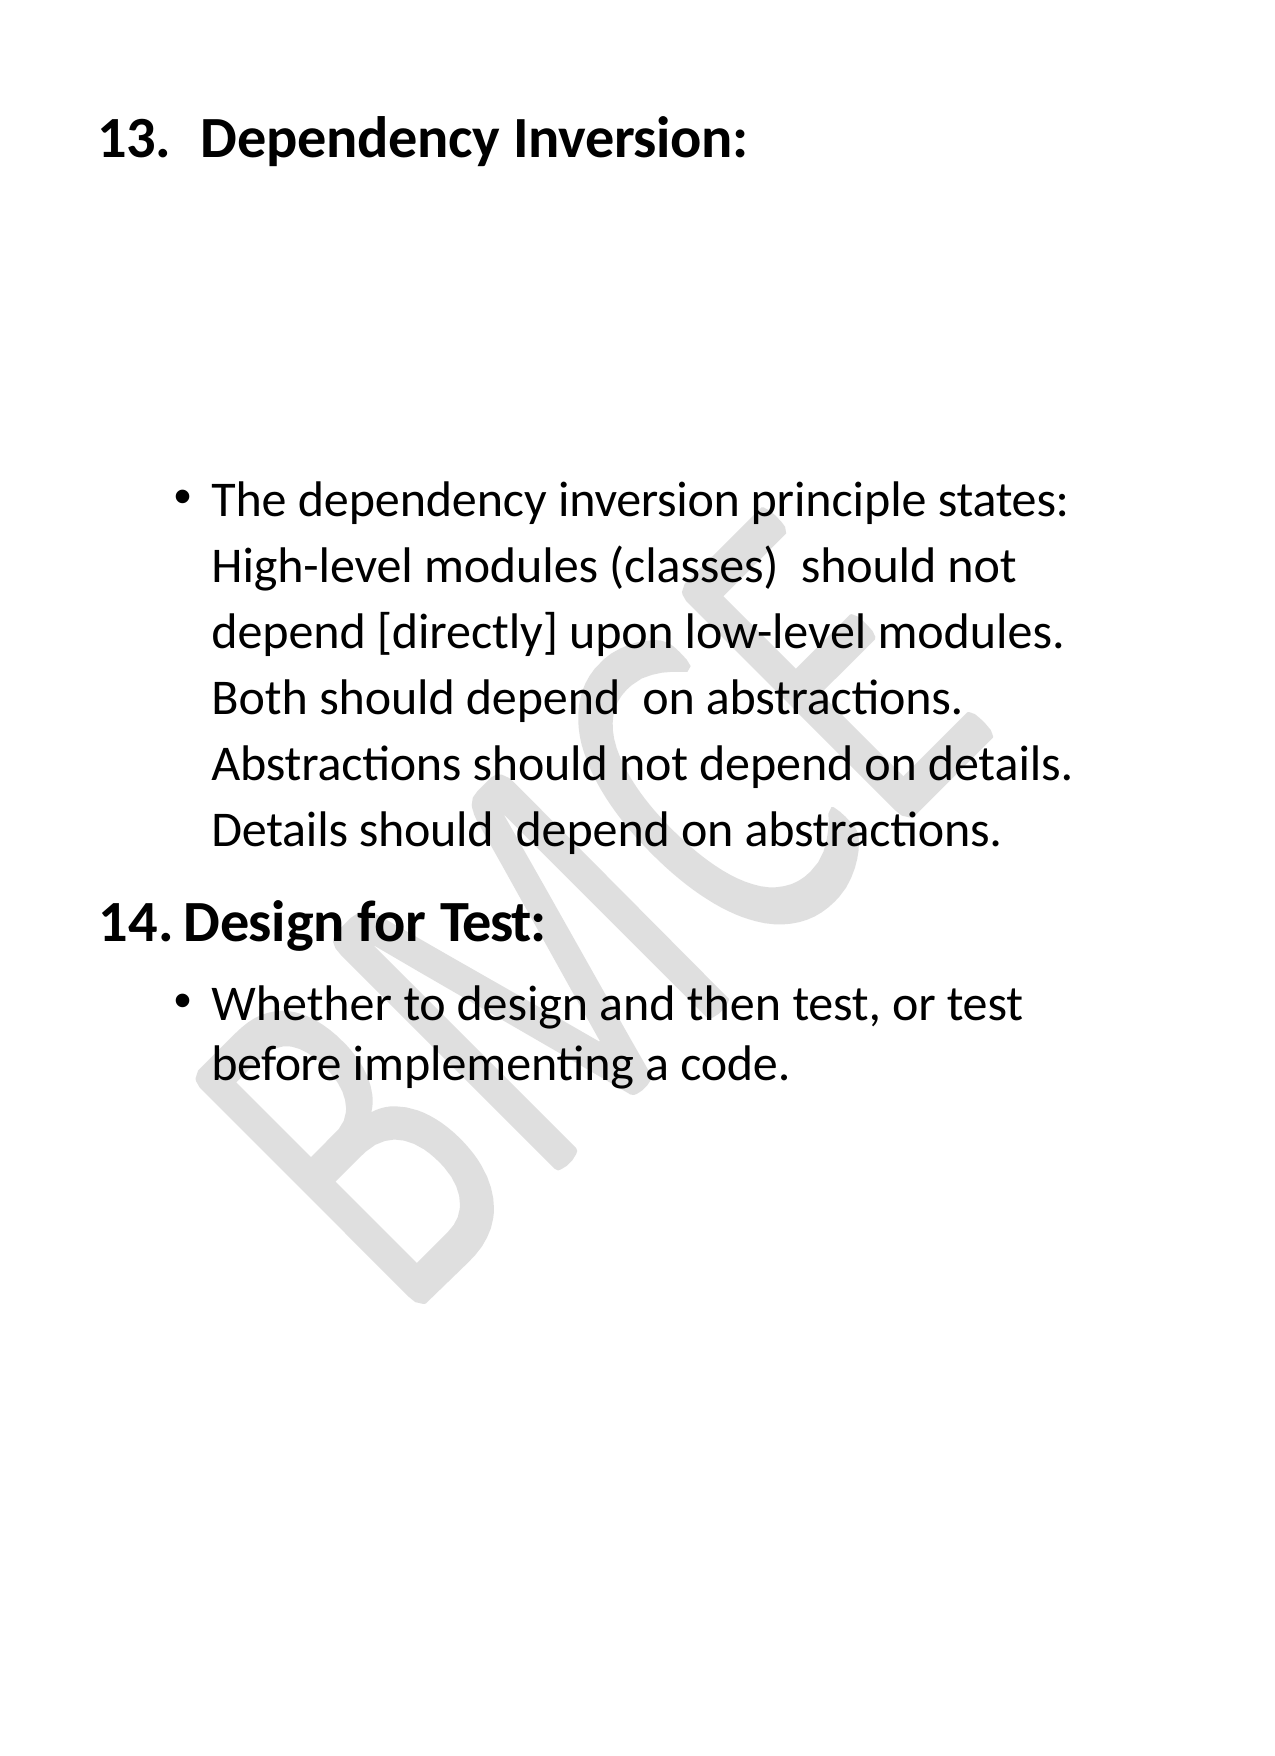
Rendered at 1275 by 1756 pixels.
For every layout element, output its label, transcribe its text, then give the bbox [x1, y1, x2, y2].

text_box The dependency inversion principle states: High-level modules (classes) should not depend [directly] upon low-level modules. Both should depend on abstractions. Abstractions should not depend on details. Details should depend on abstractions. Design for Test: Whether to design and then test, or test before implementing a code. [97, 458, 1133, 1091]
title 13. Dependency Inversion: [95, 97, 765, 393]
